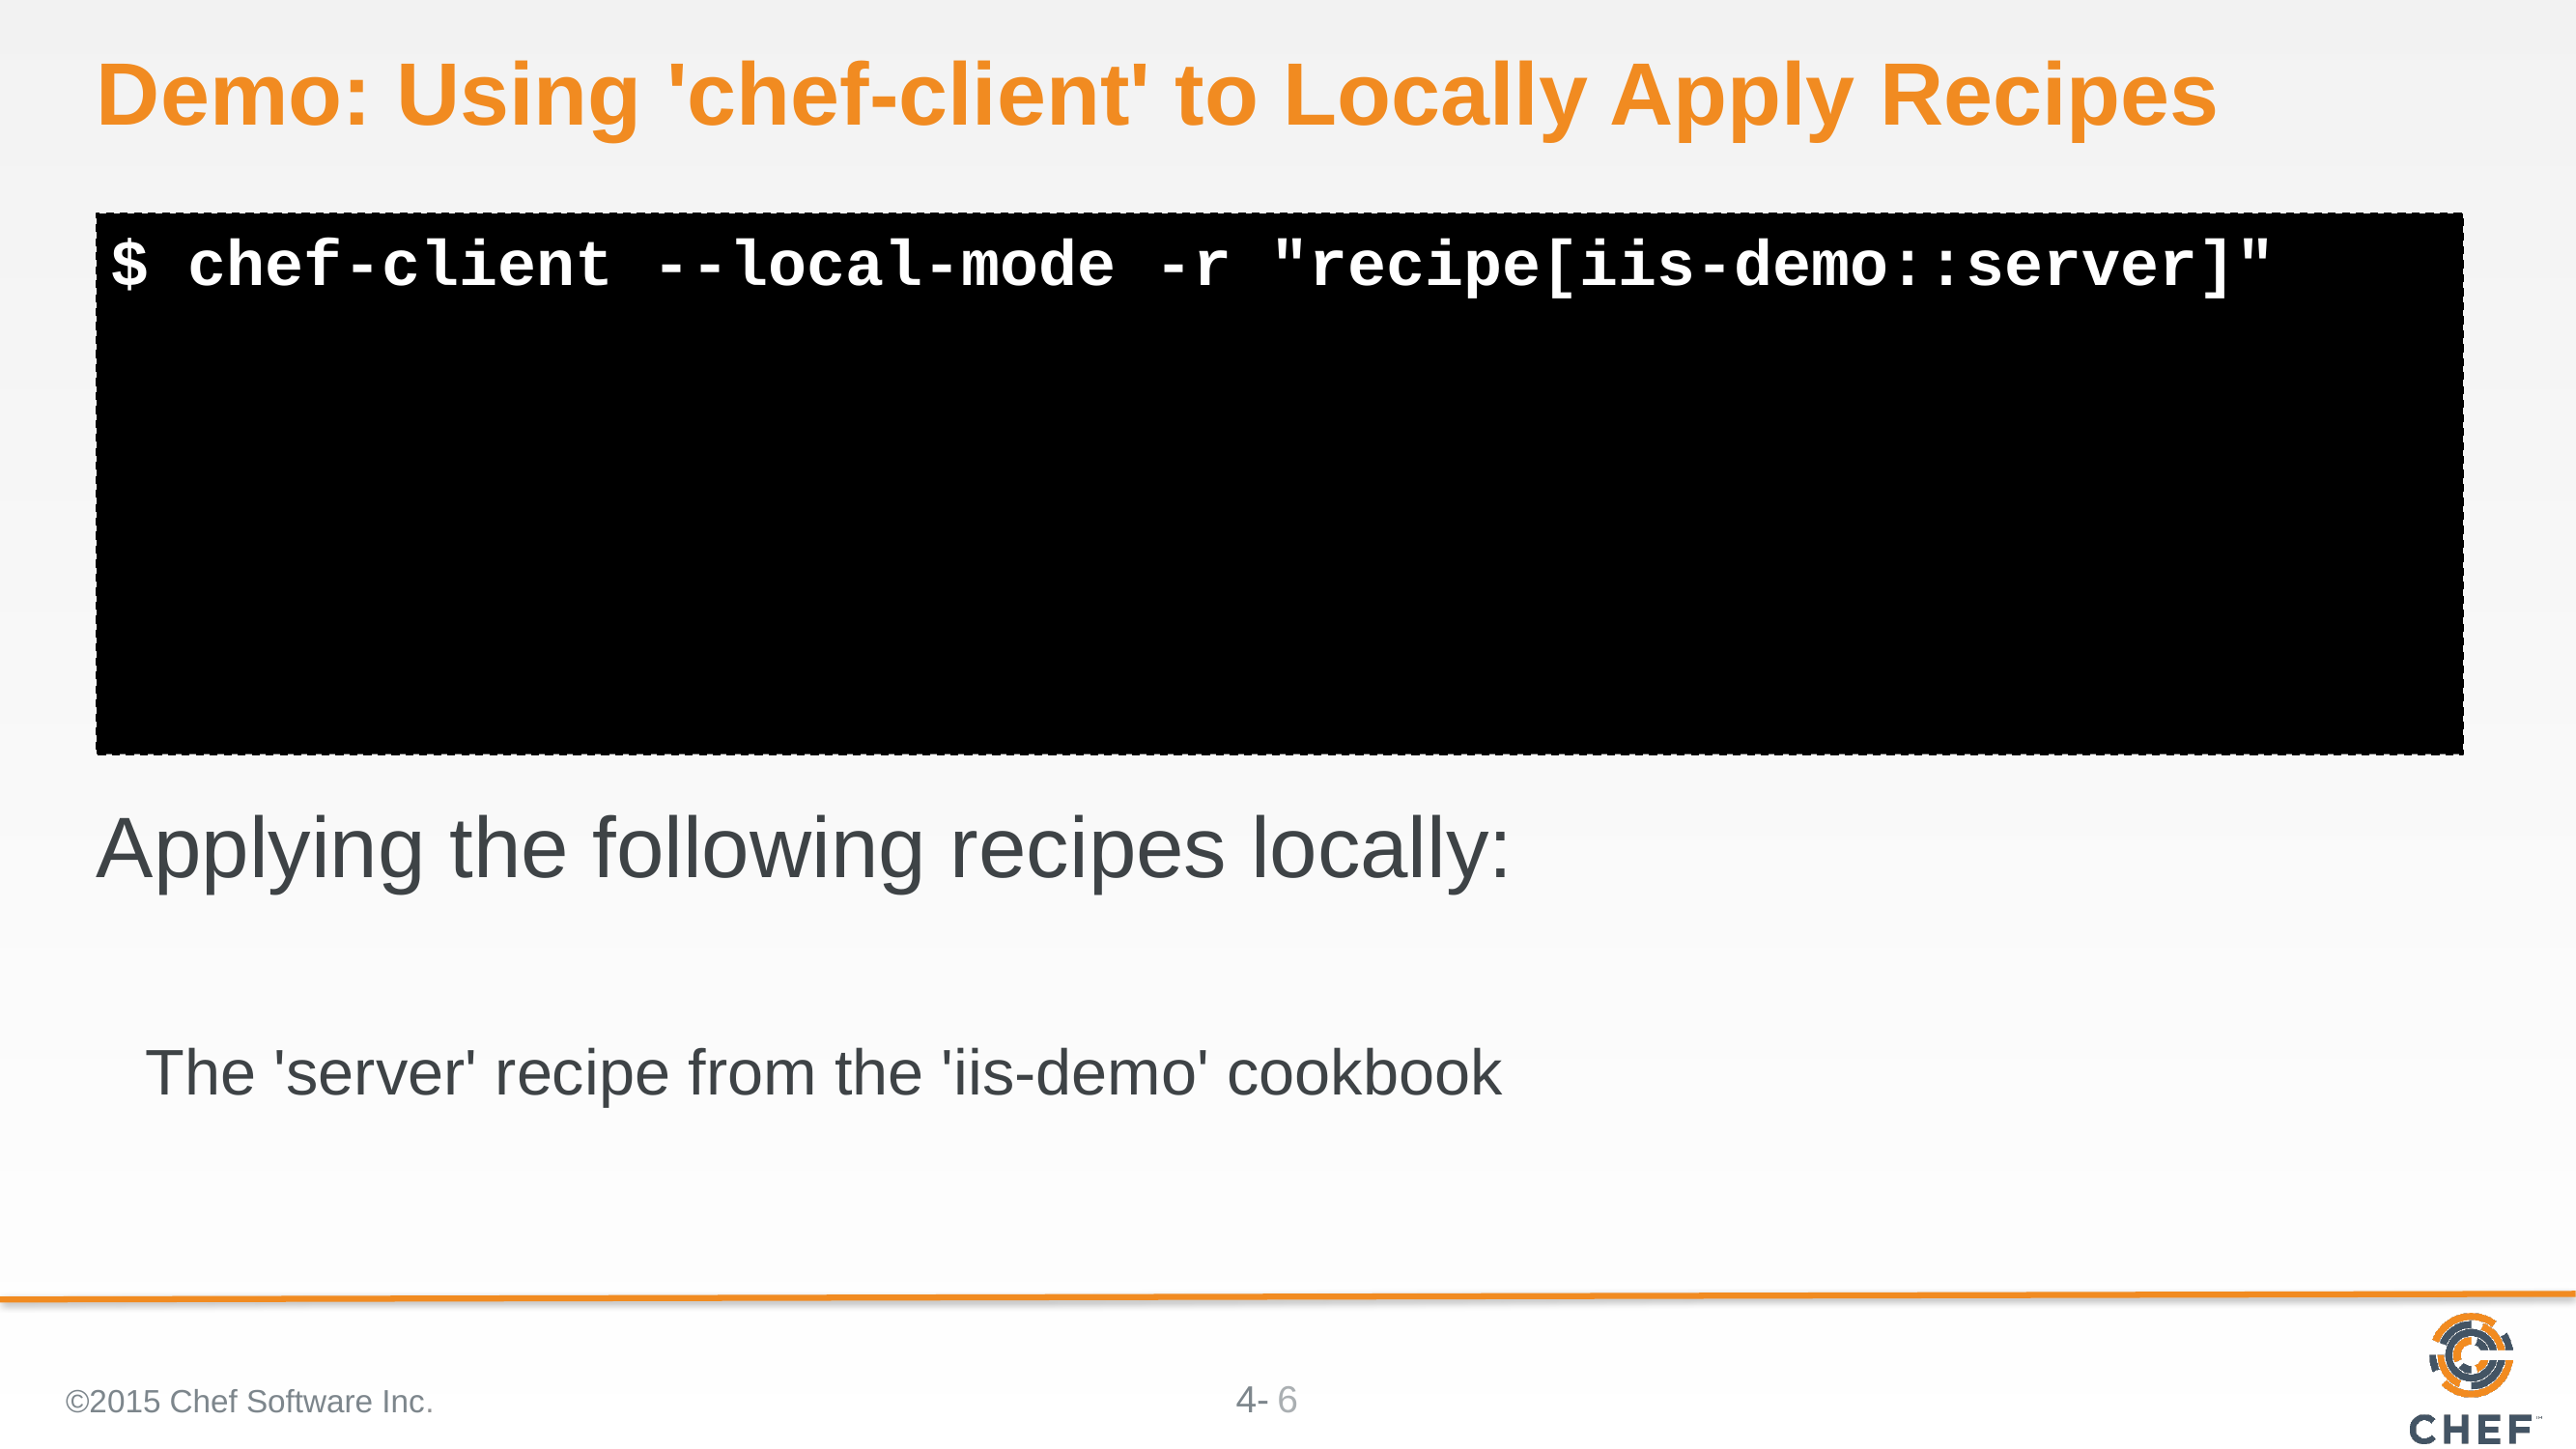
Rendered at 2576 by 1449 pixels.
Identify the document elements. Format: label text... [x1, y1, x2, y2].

list Applying the following recipes locally: The 'server' recipe from the 'iis-demo' cookbook [97, 792, 2463, 1333]
slide_number 6 [998, 1359, 1578, 1437]
footer ©2015 Chef Software Inc. [51, 1359, 952, 1440]
text_box [536, 1161, 730, 1355]
picture [2399, 1297, 2550, 1449]
title Demo: Using 'chef-client' to Locally Apply Recipes [96, 48, 2463, 180]
list $ chef-client --local-mode -r "recipe[iis-demo::server]" [96, 213, 2464, 755]
